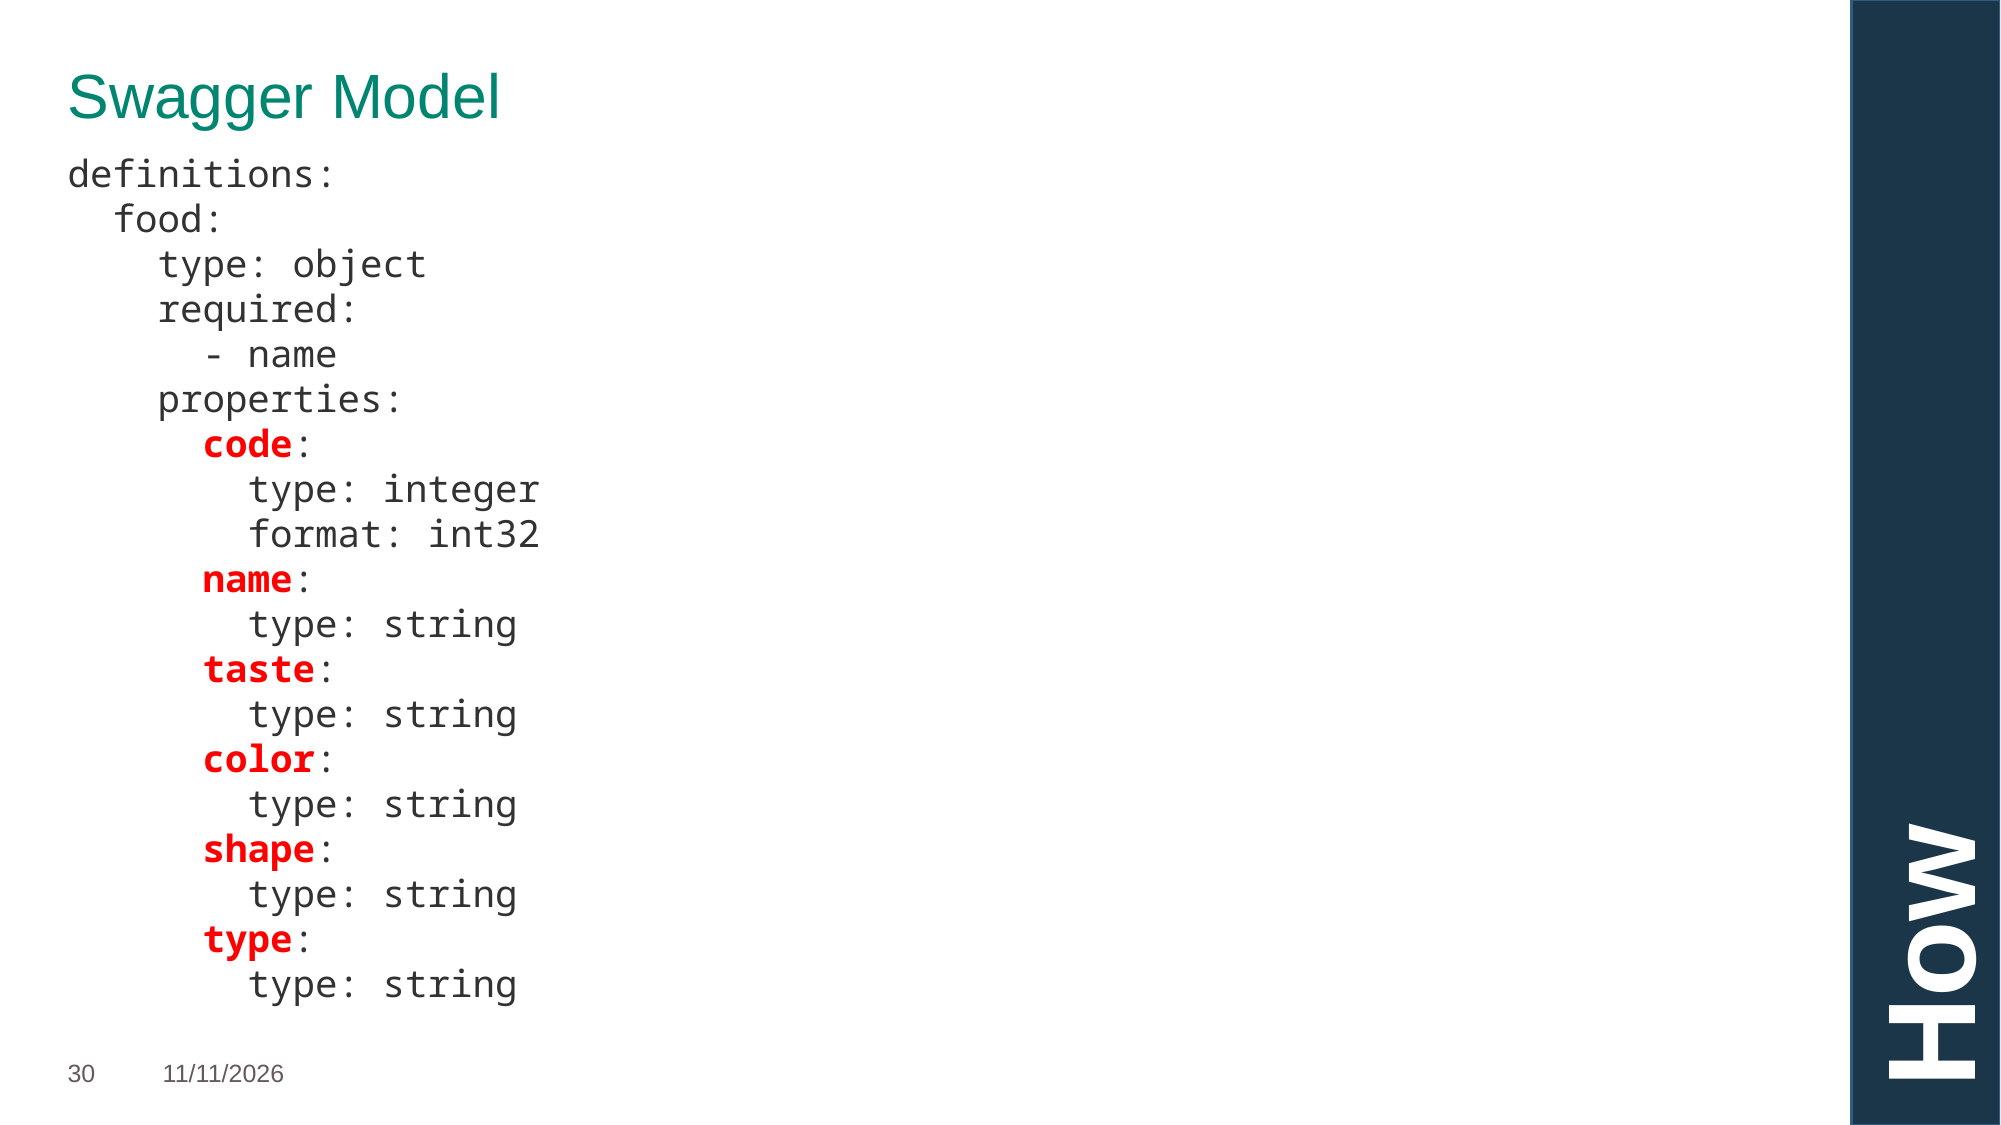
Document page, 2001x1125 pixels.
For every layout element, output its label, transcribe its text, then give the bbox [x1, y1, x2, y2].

list definitions: food: type: object required: - name properties: code: type: integer format: int32 name: type: string taste: type: string color: type: string shape: type: string type: type: string [52, 142, 1578, 1043]
slide_number 30 [52, 1042, 147, 1103]
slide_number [147, 1042, 598, 1103]
list Swagger Model [52, 56, 1578, 142]
text_box How [1859, 756, 1963, 1103]
